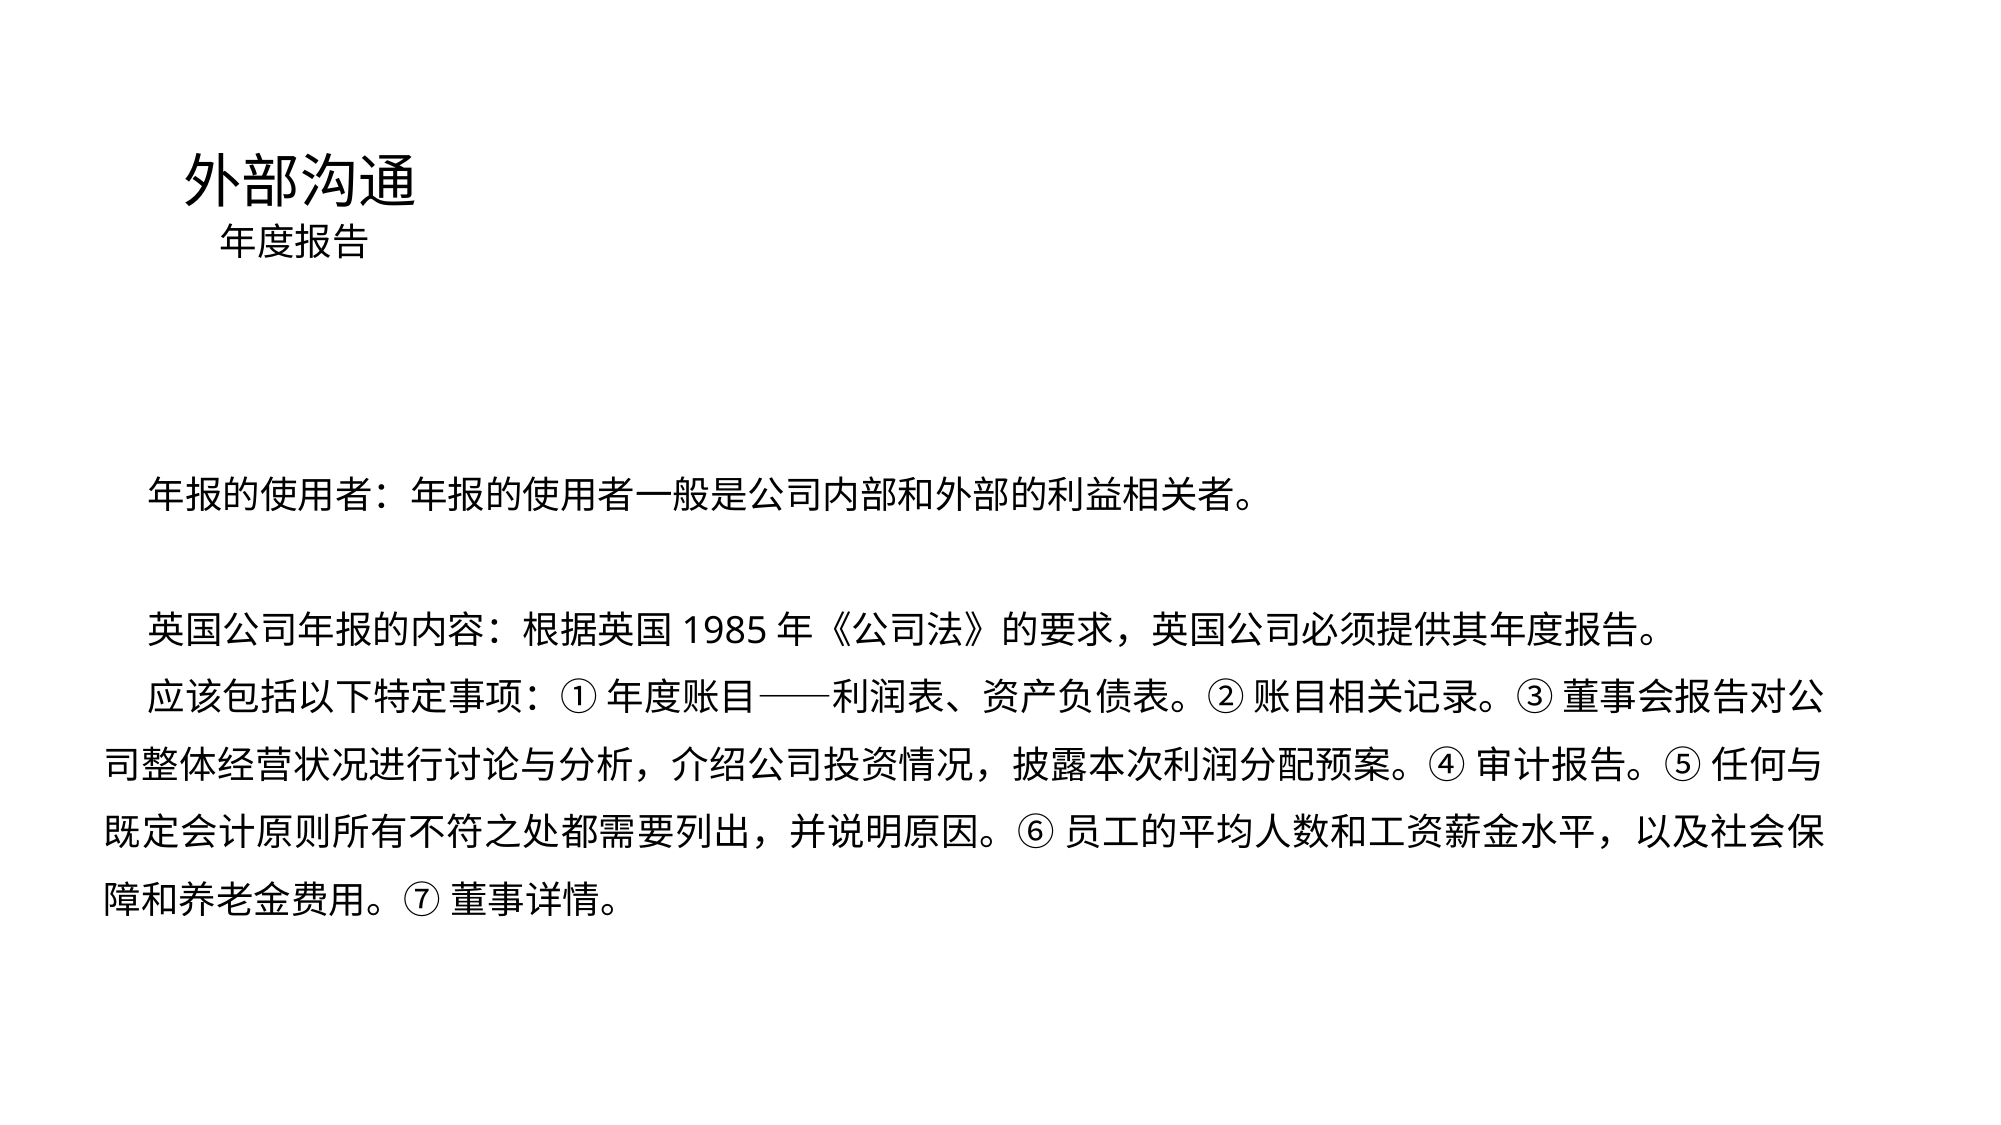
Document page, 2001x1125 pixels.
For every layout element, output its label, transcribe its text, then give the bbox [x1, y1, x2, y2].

text_box 外部沟通 [166, 101, 434, 222]
text_box 年报的使用者：年报的使用者一般是公司内部和外部的利益相关者。 英国公司年报的内容：根据英国1985年《公司法》的要求，英国公司必须提供其年度报告。 应该包括以下特定事项：① 年度账目——利润表、资产负债表。② 账目相关记录。③ 董事会报告对公司整体经营状况进行讨论与分析，介绍公司投资情况，披露本次利润分配预案。④ 审计报告。⑤ 任何与既定会计原则所有不符之处都需要列出，并说明原因。⑥ 员工的平均人数和工资薪金水平，以及社会保障和养老金费用。⑦ 董事详情。 [88, 440, 1840, 929]
text_box 年度报告 [204, 210, 395, 271]
